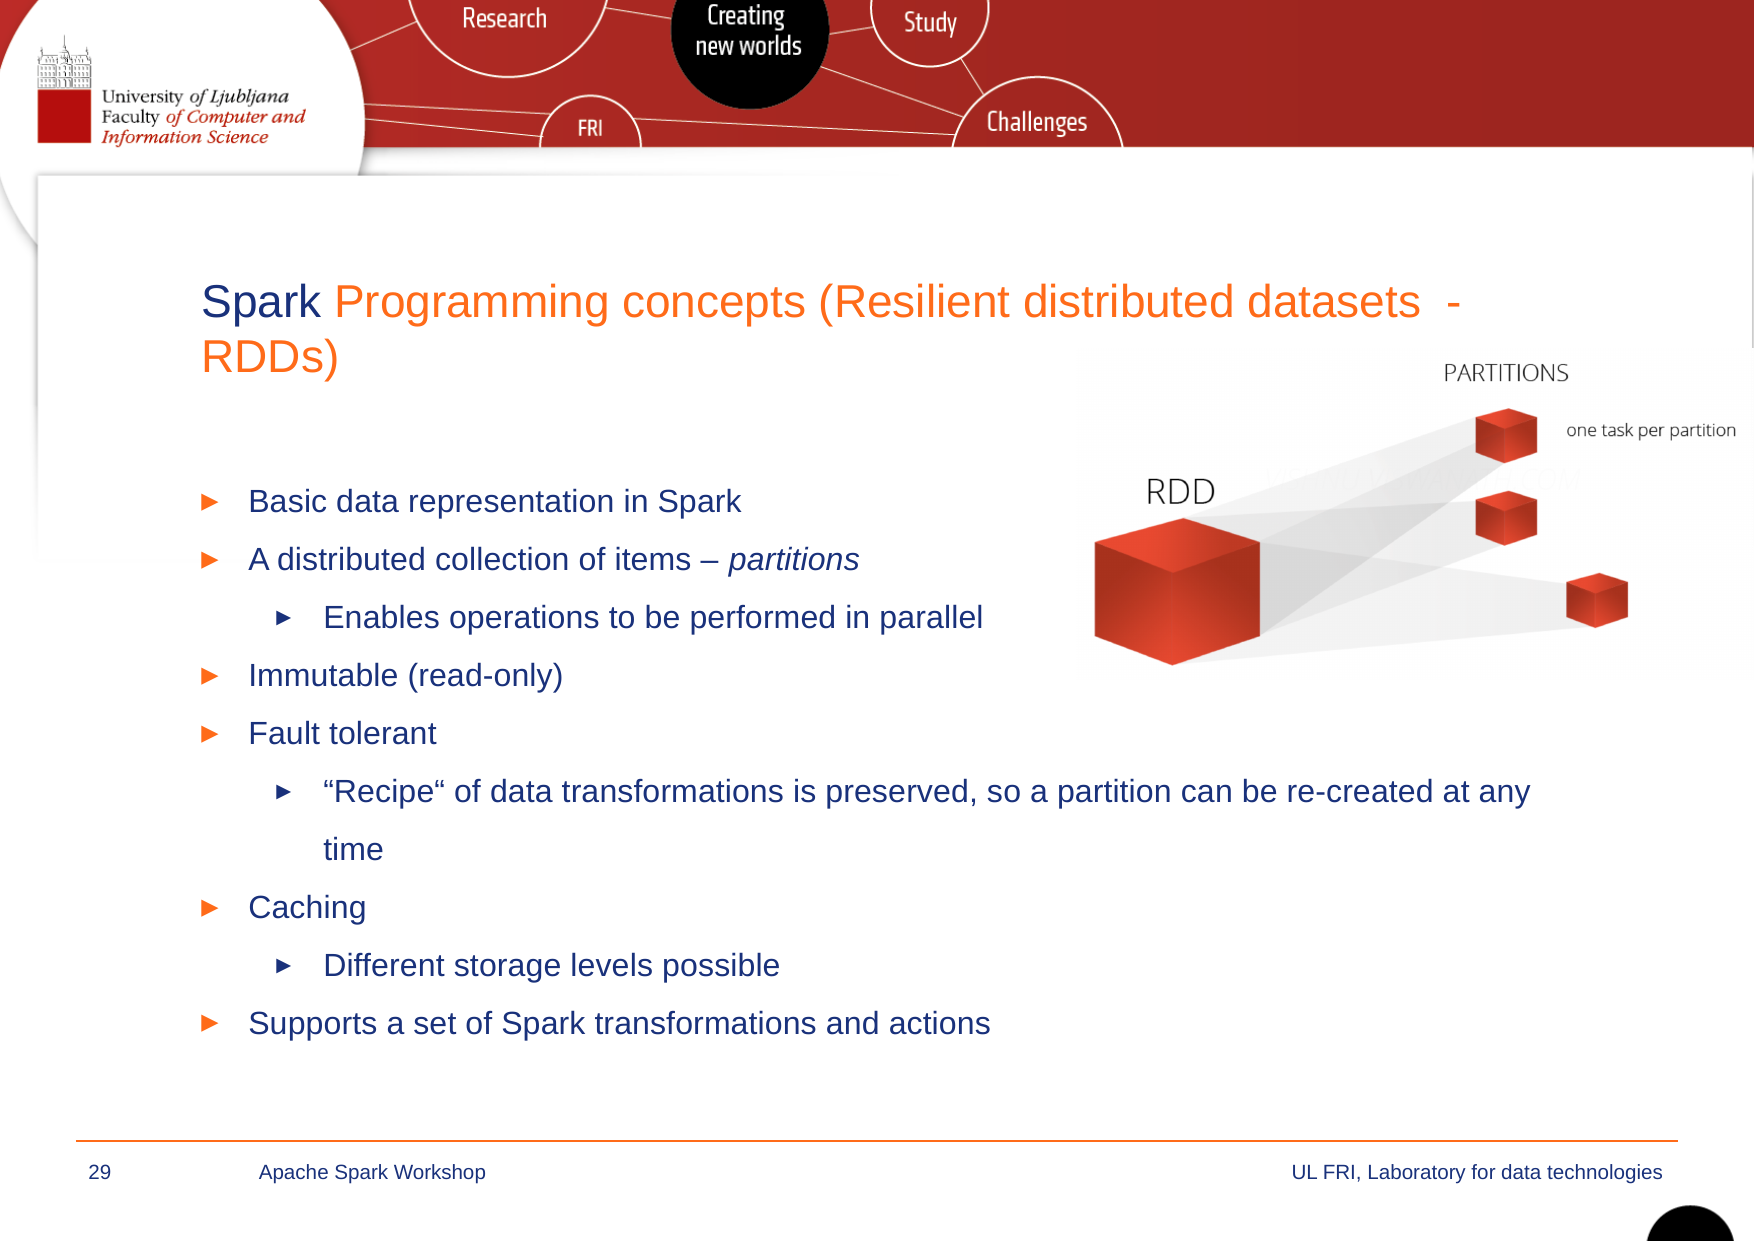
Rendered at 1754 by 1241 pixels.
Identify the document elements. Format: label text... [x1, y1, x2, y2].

picture [0, 0, 1754, 1241]
list Basic data representation in Spark A distributed collection of items – partitions Enables operations to be performed in parallel Immutable (read-only) Fault tolerant “Recipe“ of data transformations is preserved, so a partition can be re-created at any time Caching Different storage levels possible Supports a set of Spark transformations and actions [186, 446, 1582, 1089]
title Spark Programming concepts (Resilient distributed datasets - RDDs) [186, 250, 1582, 398]
